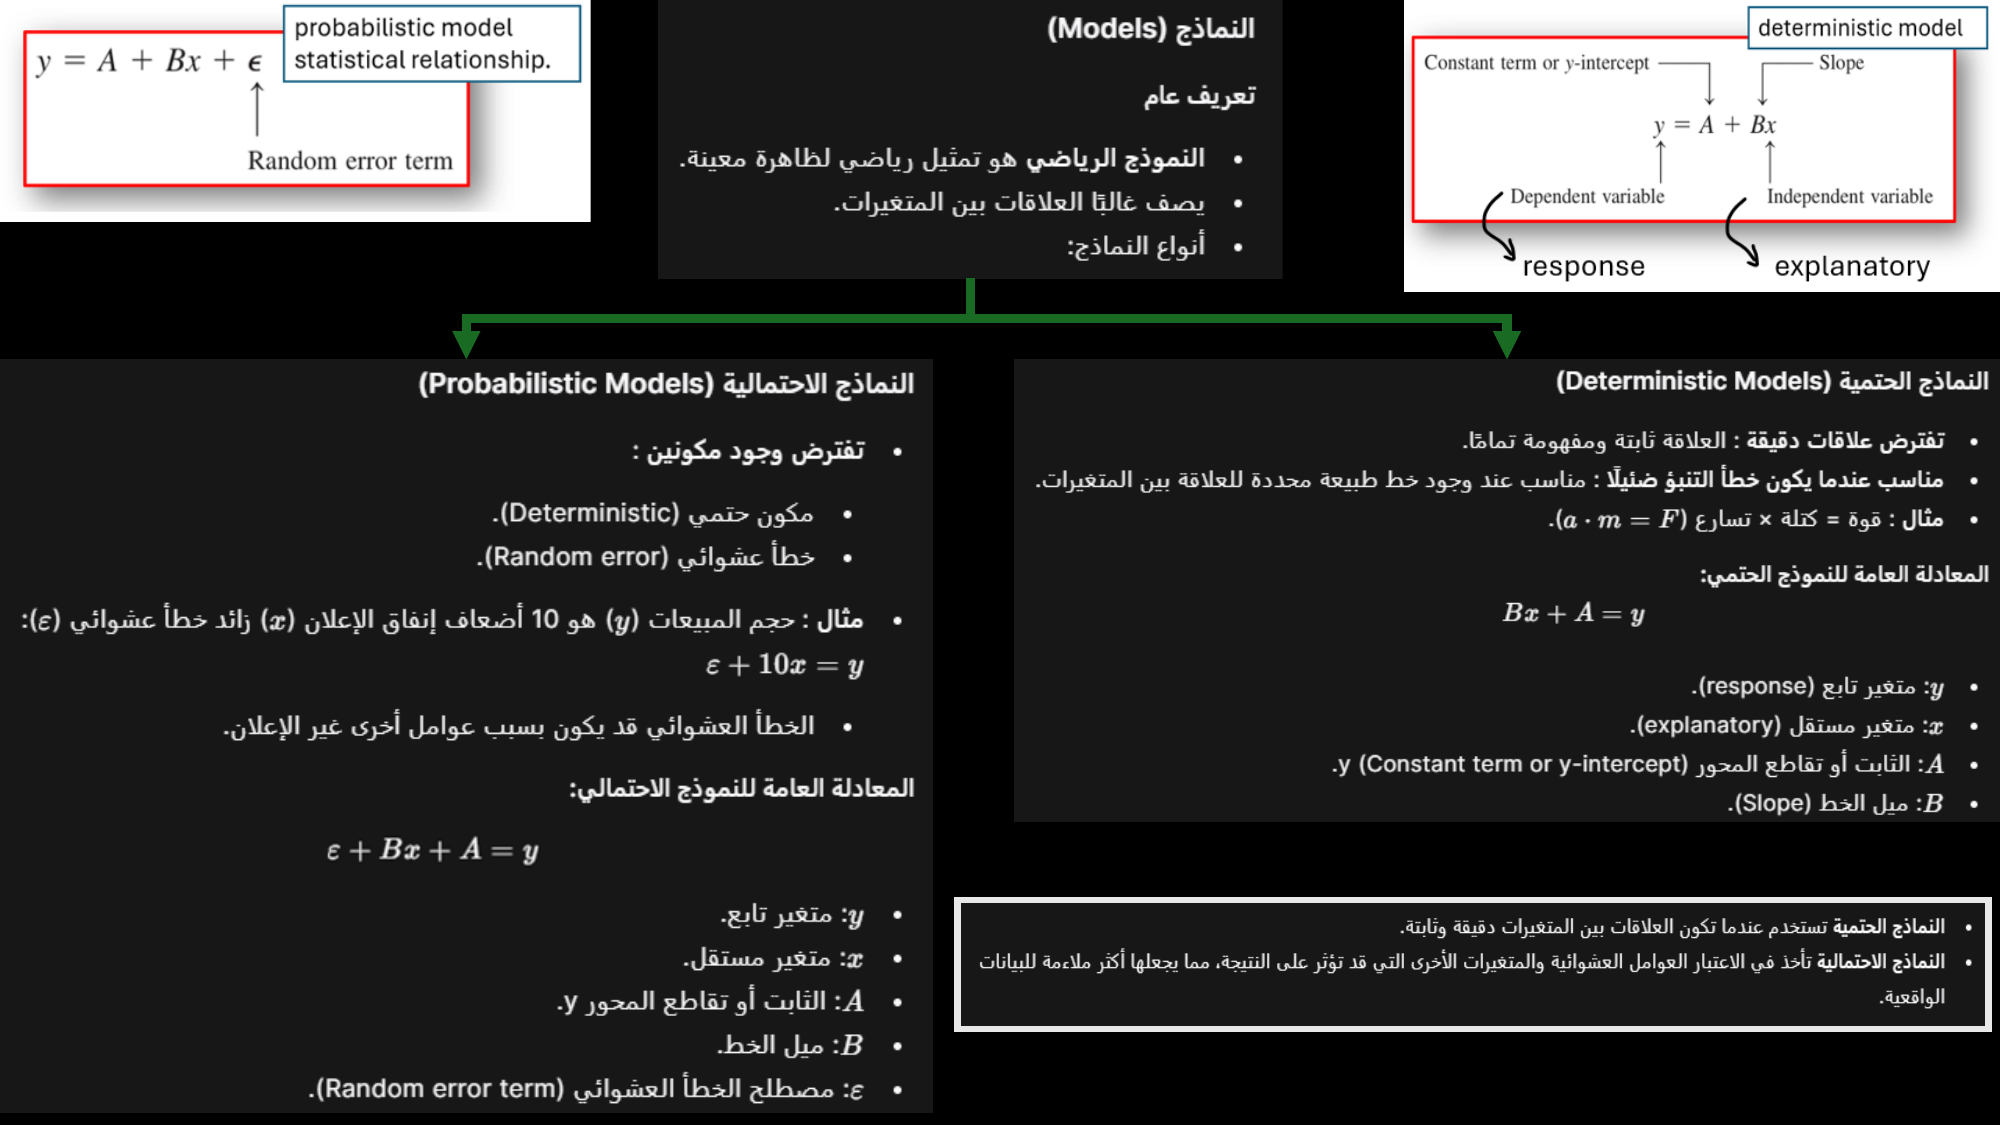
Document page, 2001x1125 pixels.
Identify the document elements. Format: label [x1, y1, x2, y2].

picture [0, 0, 592, 223]
picture [657, 0, 1284, 279]
picture [0, 358, 934, 1113]
picture [1013, 358, 2000, 823]
text_box [677, 66, 760, 572]
picture [1403, 0, 2000, 293]
picture [959, 902, 1987, 1027]
text_box [1197, 49, 1280, 588]
